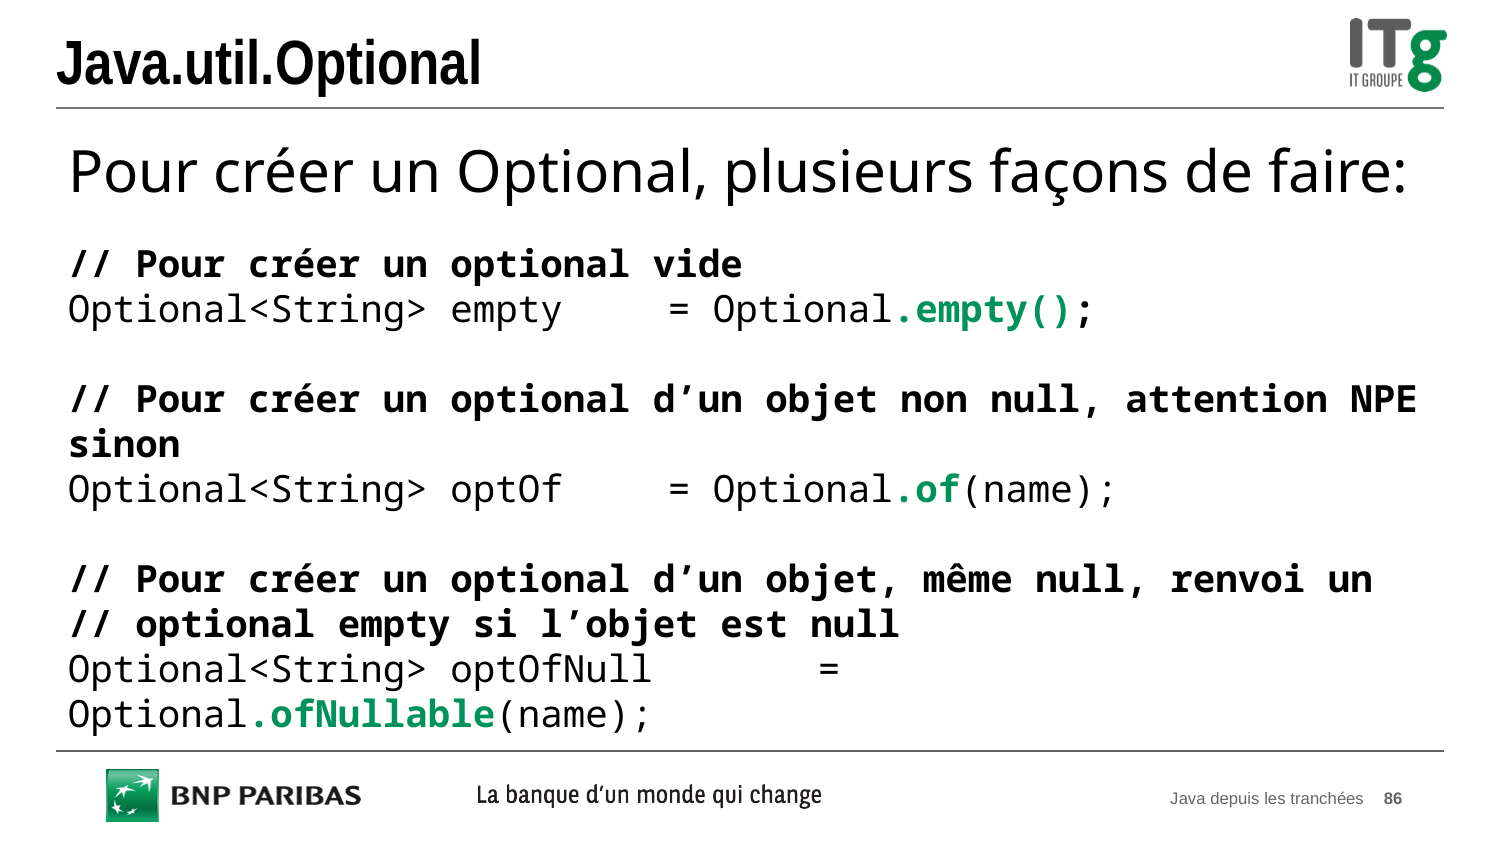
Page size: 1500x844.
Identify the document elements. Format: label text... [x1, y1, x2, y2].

text_box Pour créer un Optional, plusieurs façons de faire: [53, 126, 1441, 232]
picture [106, 769, 361, 822]
title Java.util.Optional [56, 14, 1444, 106]
footer Java depuis les tranchées [1033, 786, 1365, 810]
slide_number 86 [1372, 786, 1403, 810]
picture [478, 784, 821, 809]
text_box // Pour créer un optional vide Optional<String> empty = Optional.empty(); // Pour créer un optional d’un objet non null, attention NPE sinon Optional<String> optOf = Optional.of(name); // Pour créer un optional d’un objet, même null, renvoi un // optional empty si l’objet est null Optional<String> optOfNull = Optional.ofNullable(name); [53, 232, 1459, 743]
